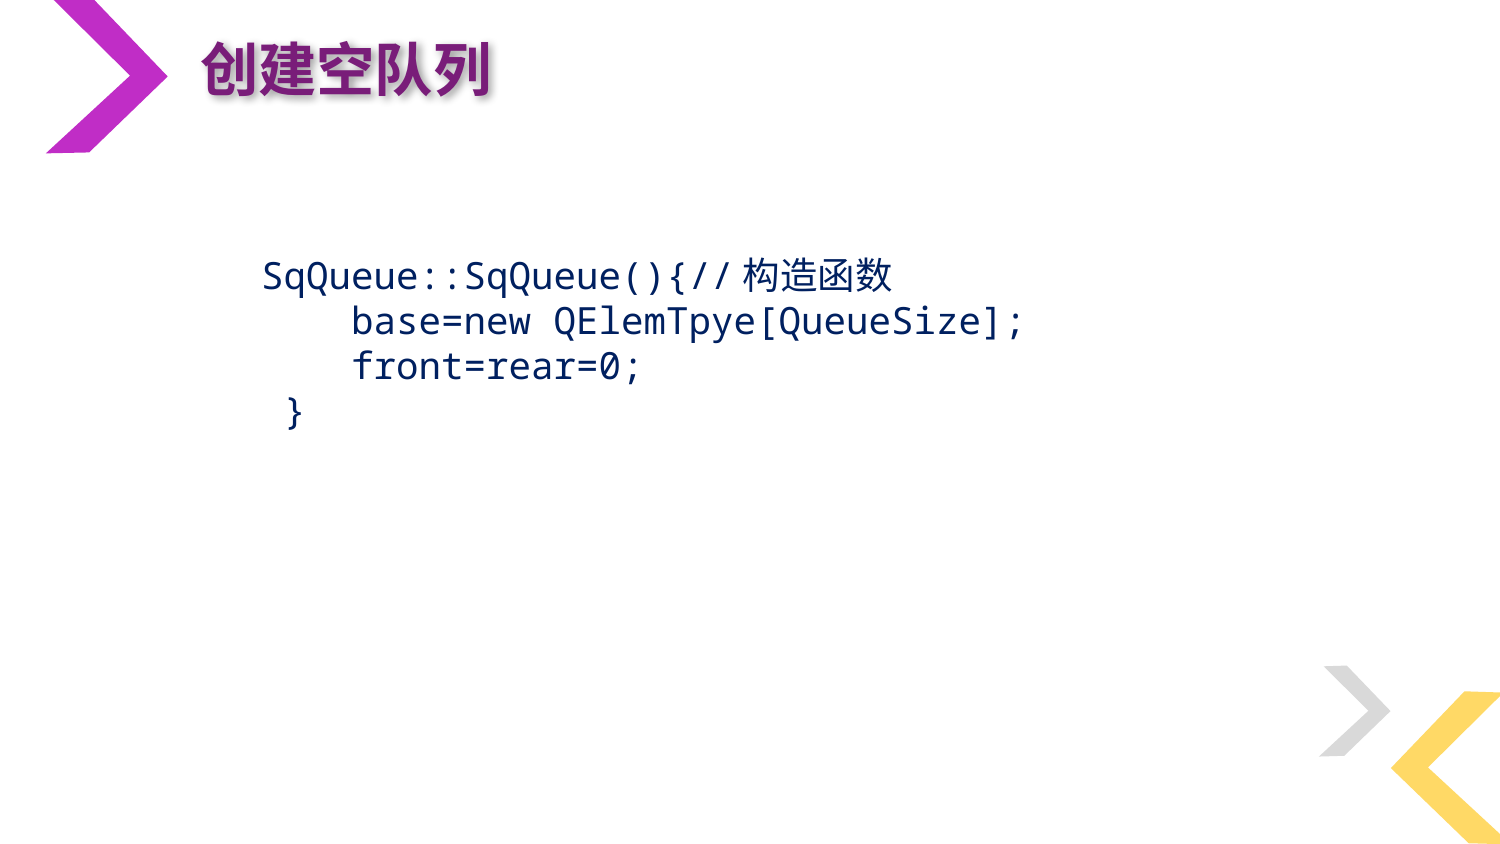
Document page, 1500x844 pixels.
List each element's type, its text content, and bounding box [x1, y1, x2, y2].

list 创建空队列 [188, 35, 1214, 111]
text_box SqQueue::SqQueue(){//构造函数 base=new QElemTpye[QueueSize]; front=rear=0; } [246, 244, 1156, 485]
